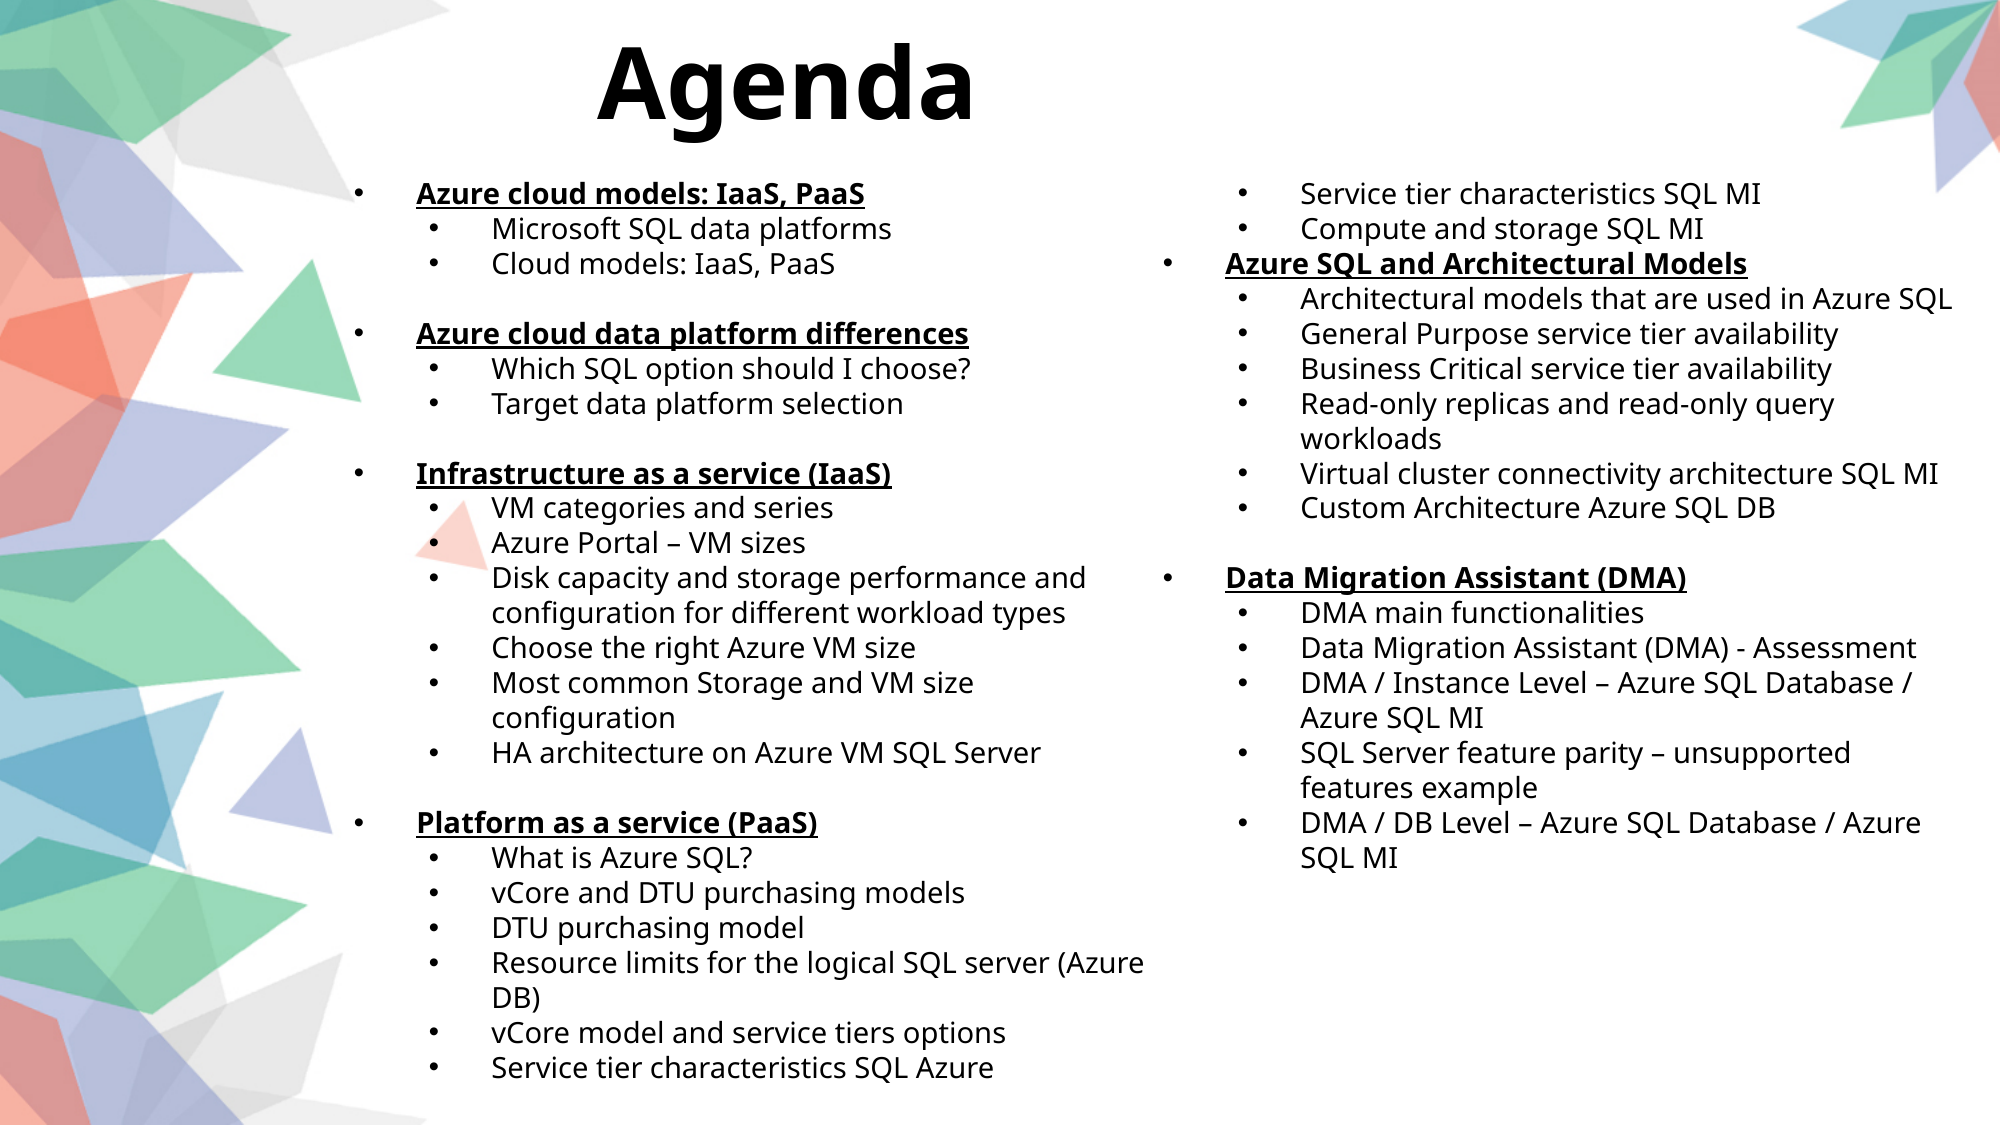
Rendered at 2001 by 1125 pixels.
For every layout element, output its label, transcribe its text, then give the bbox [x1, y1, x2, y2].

text_box Agenda [582, 34, 1652, 169]
text_box Azure cloud models: IaaS, PaaS Microsoft SQL data platforms Cloud models: IaaS, PaaS Azure cloud data platform differences Which SQL option should I choose? Target data platform selection Infrastructure as a service (IaaS) VM categories and series Azure Portal – VM sizes Disk capacity and storage performance and configuration for different workload types Choose the right Azure VM size Most common Storage and VM size configuration HA architecture on Azure VM SQL Server Platform as a service (PaaS) What is Azure SQL? vCore and DTU purchasing models DTU purchasing model Resource limits for the logical SQL server (Azure DB) vCore model and service tiers options Service tier characteristics SQL Azure Service tier characteristics SQL MI Compute and storage SQL MI Azure SQL and Architectural Models Architectural models that are used in Azure SQL General Purpose service tier availability Business Critical service tier availability Read-only replicas and read-only query workloads Virtual cluster connectivity architecture SQL MI Custom Architecture Azure SQL DB Data Migration Assistant (DMA) DMA main functionalities Data Migration Assistant (DMA) - Assessment DMA / Instance Level – Azure SQL Database / Azure SQL MI SQL Server feature parity – unsupported features example DMA / DB Level – Azure SQL Database / Azure SQL MI [348, 169, 1978, 1107]
picture [0, 0, 2001, 1125]
